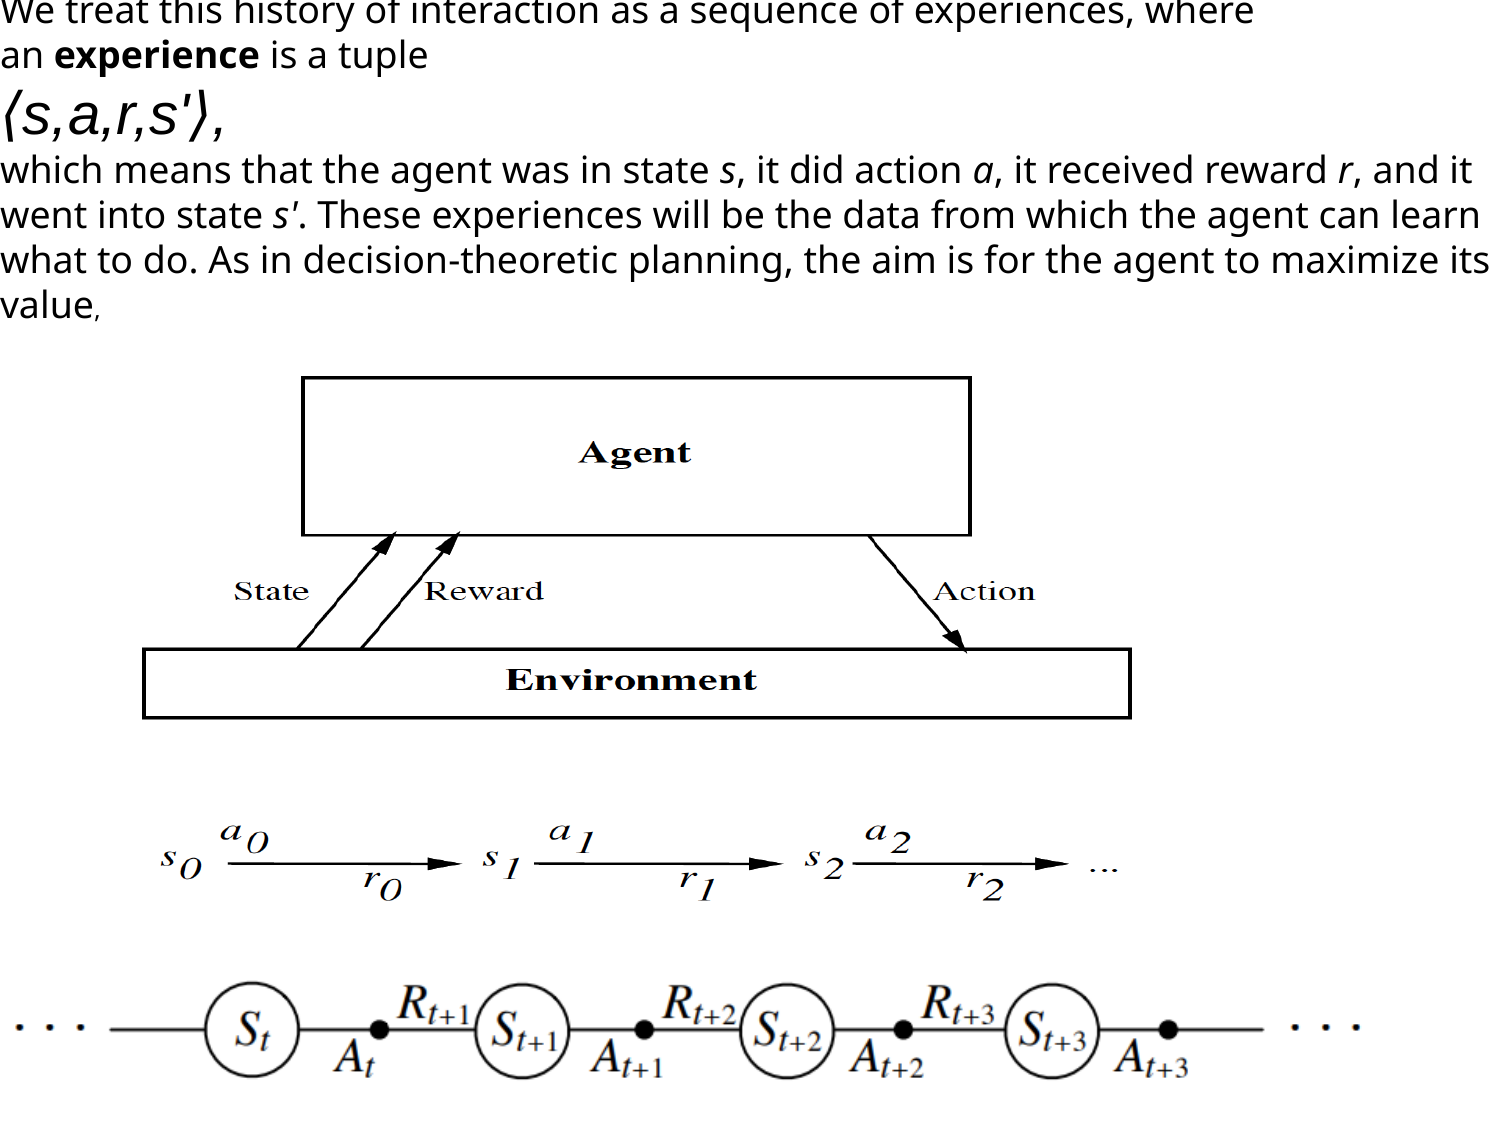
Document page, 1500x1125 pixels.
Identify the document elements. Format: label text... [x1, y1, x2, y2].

picture [0, 932, 1435, 1125]
picture [99, 362, 1156, 918]
text_box We treat this history of interaction as a sequence of experiences, where an experience is a tuple ⟨s,a,r,s'⟩, which means that the agent was in state s, it did action a, it received reward r, and it went into state s'. These experiences will be the data from which the agent can learn what to do. As in decision-theoretic planning, the aim is for the agent to maximize its value, [0, 0, 1500, 327]
